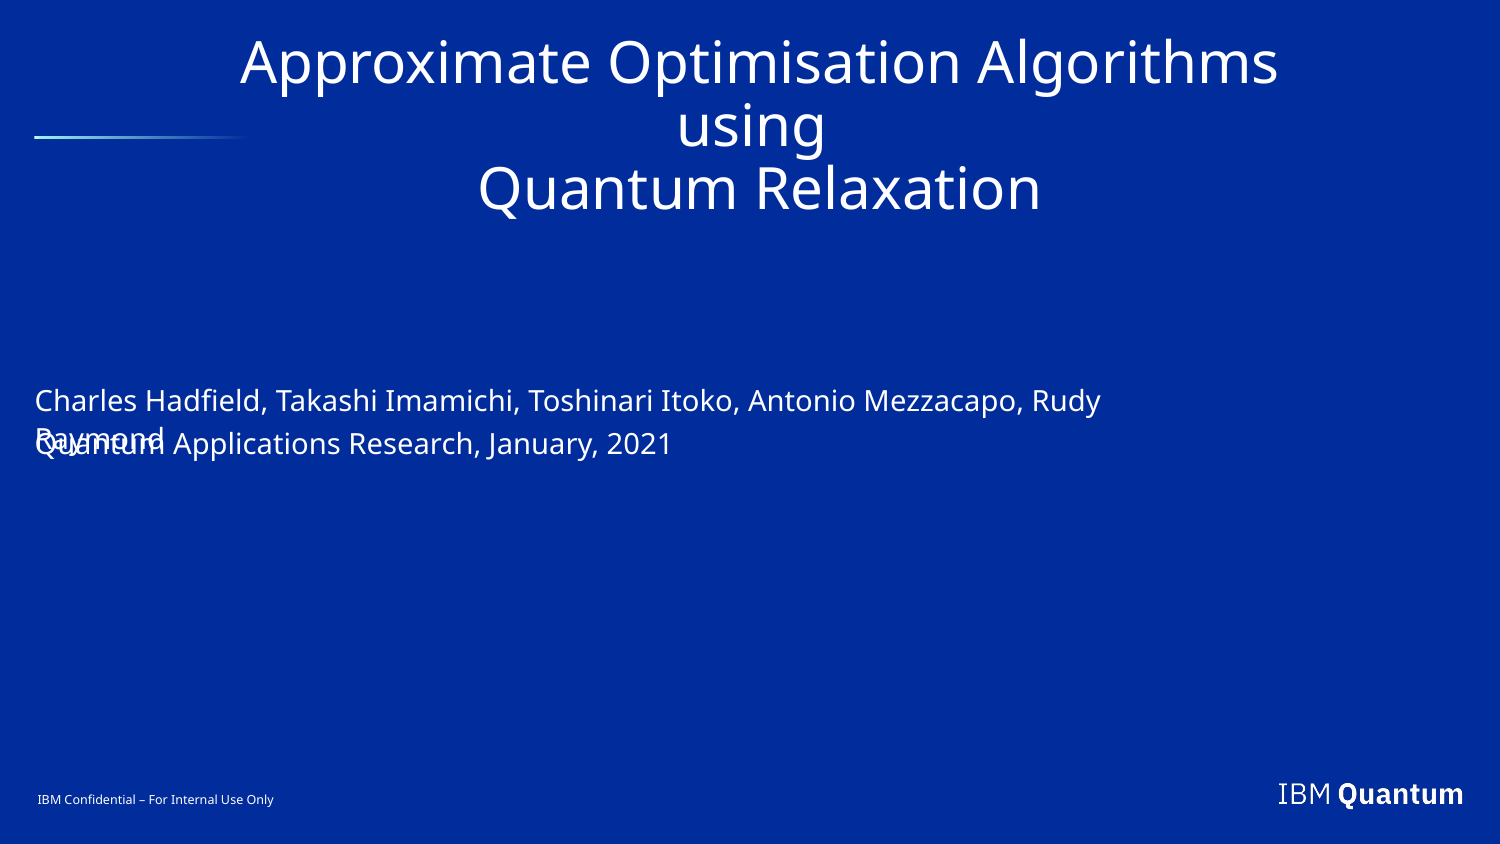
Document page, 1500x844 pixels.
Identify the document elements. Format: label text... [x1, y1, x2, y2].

title Approximate Optimisation Algorithms using Quantum Relaxation [34, 33, 1486, 254]
list Charles Hadfield, Takashi Imamichi, Toshinari Itoko, Antonio Mezzacapo, Rudy Raymond [34, 378, 1234, 419]
footer IBM Confidential – For Internal Use Only [37, 785, 713, 813]
list Quantum Applications Research, January, 2021 [34, 421, 713, 464]
